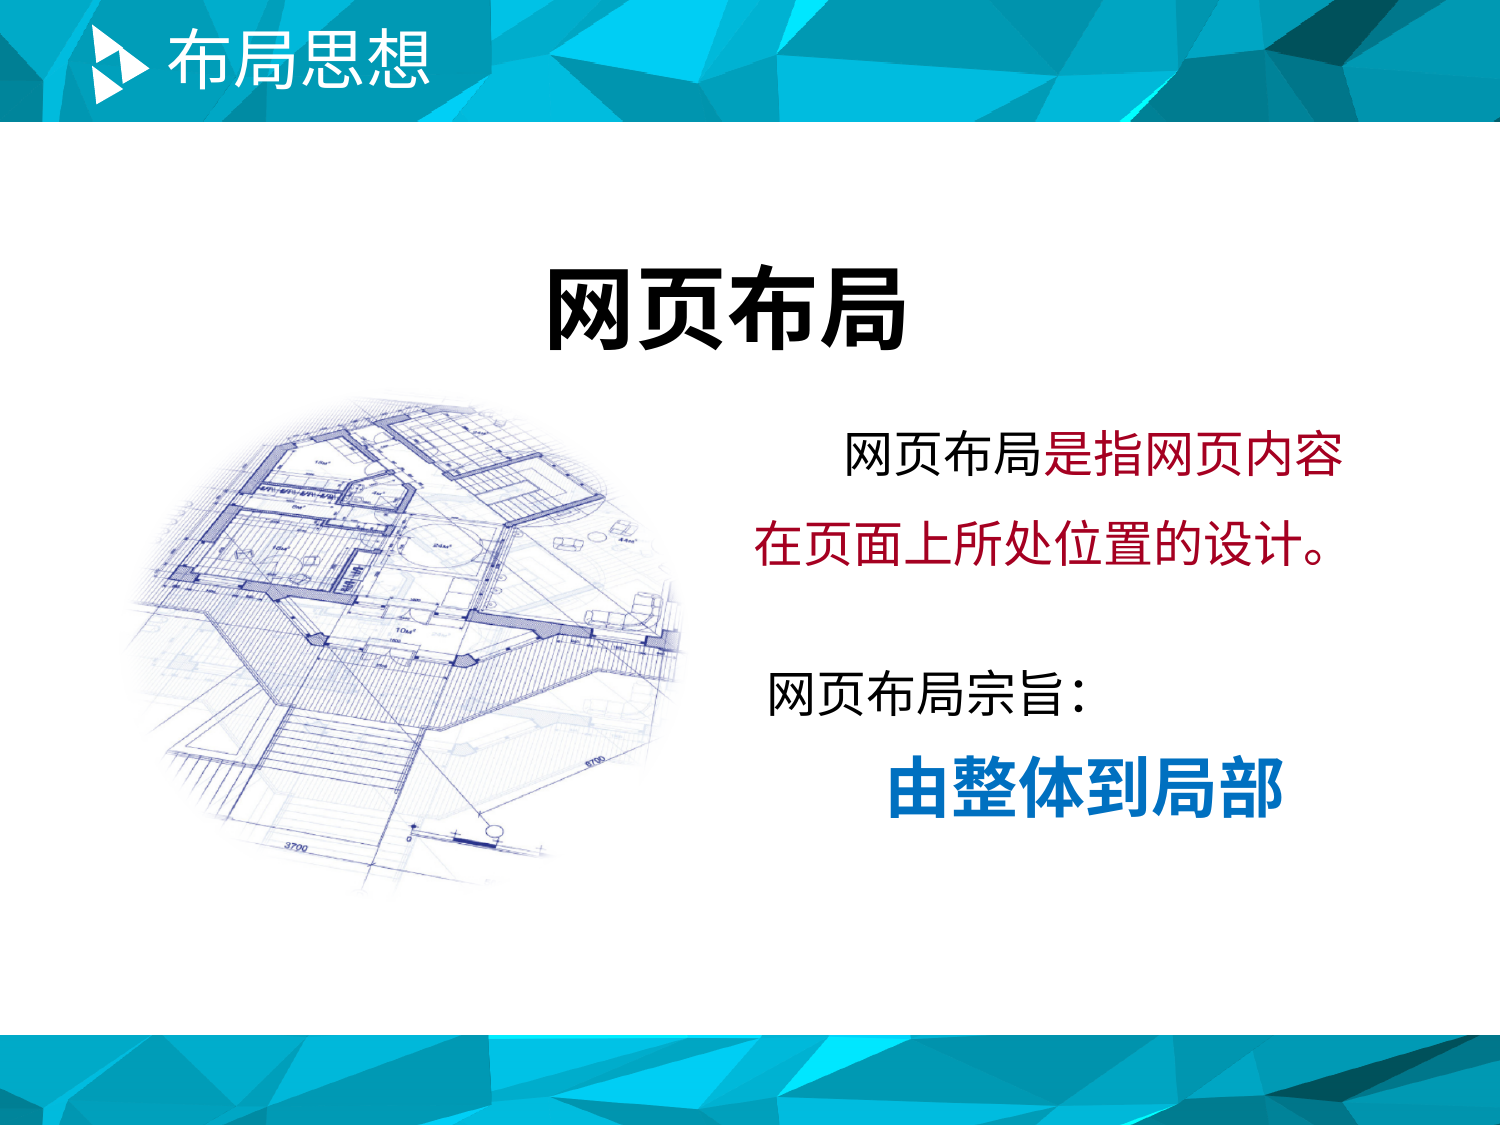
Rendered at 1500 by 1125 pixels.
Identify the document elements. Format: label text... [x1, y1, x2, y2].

picture [117, 385, 692, 903]
picture [0, 0, 1500, 122]
text_box 网页布局宗旨： [751, 655, 1132, 731]
text_box 由整体到局部 [870, 738, 1301, 833]
text_box 网页布局是指网页内容在页面上所处位置的设计。 [738, 385, 1407, 581]
picture [0, 1035, 1500, 1125]
text_box 网页布局 [529, 243, 926, 369]
title 布局思想 [151, 11, 1446, 115]
